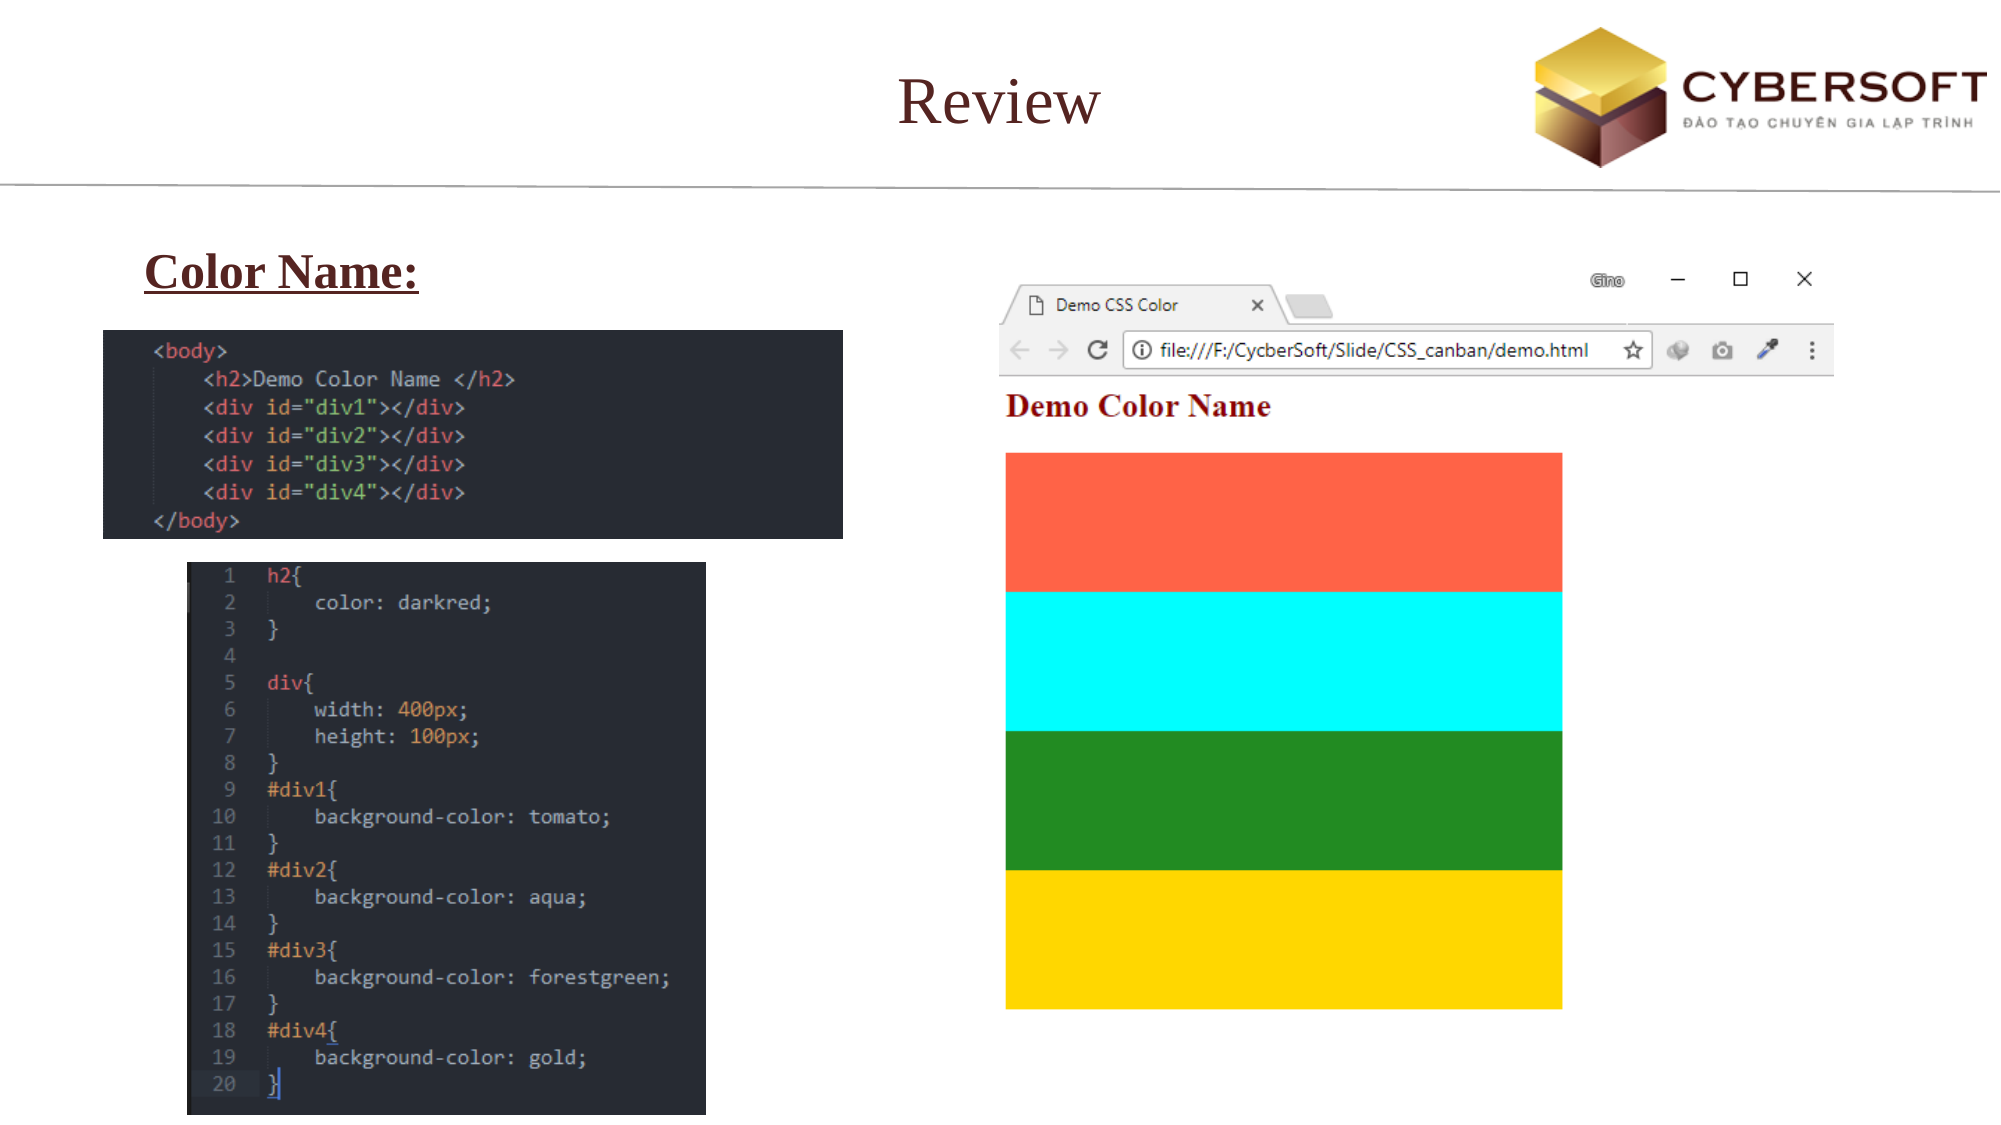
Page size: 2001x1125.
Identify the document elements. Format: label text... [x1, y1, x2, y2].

picture [1525, 27, 1987, 168]
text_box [0, 184, 2000, 192]
picture [999, 261, 1834, 1125]
text_box Color Name: [129, 230, 1871, 306]
text_box Review [661, 49, 1339, 145]
picture [187, 562, 706, 1116]
picture [103, 330, 843, 539]
